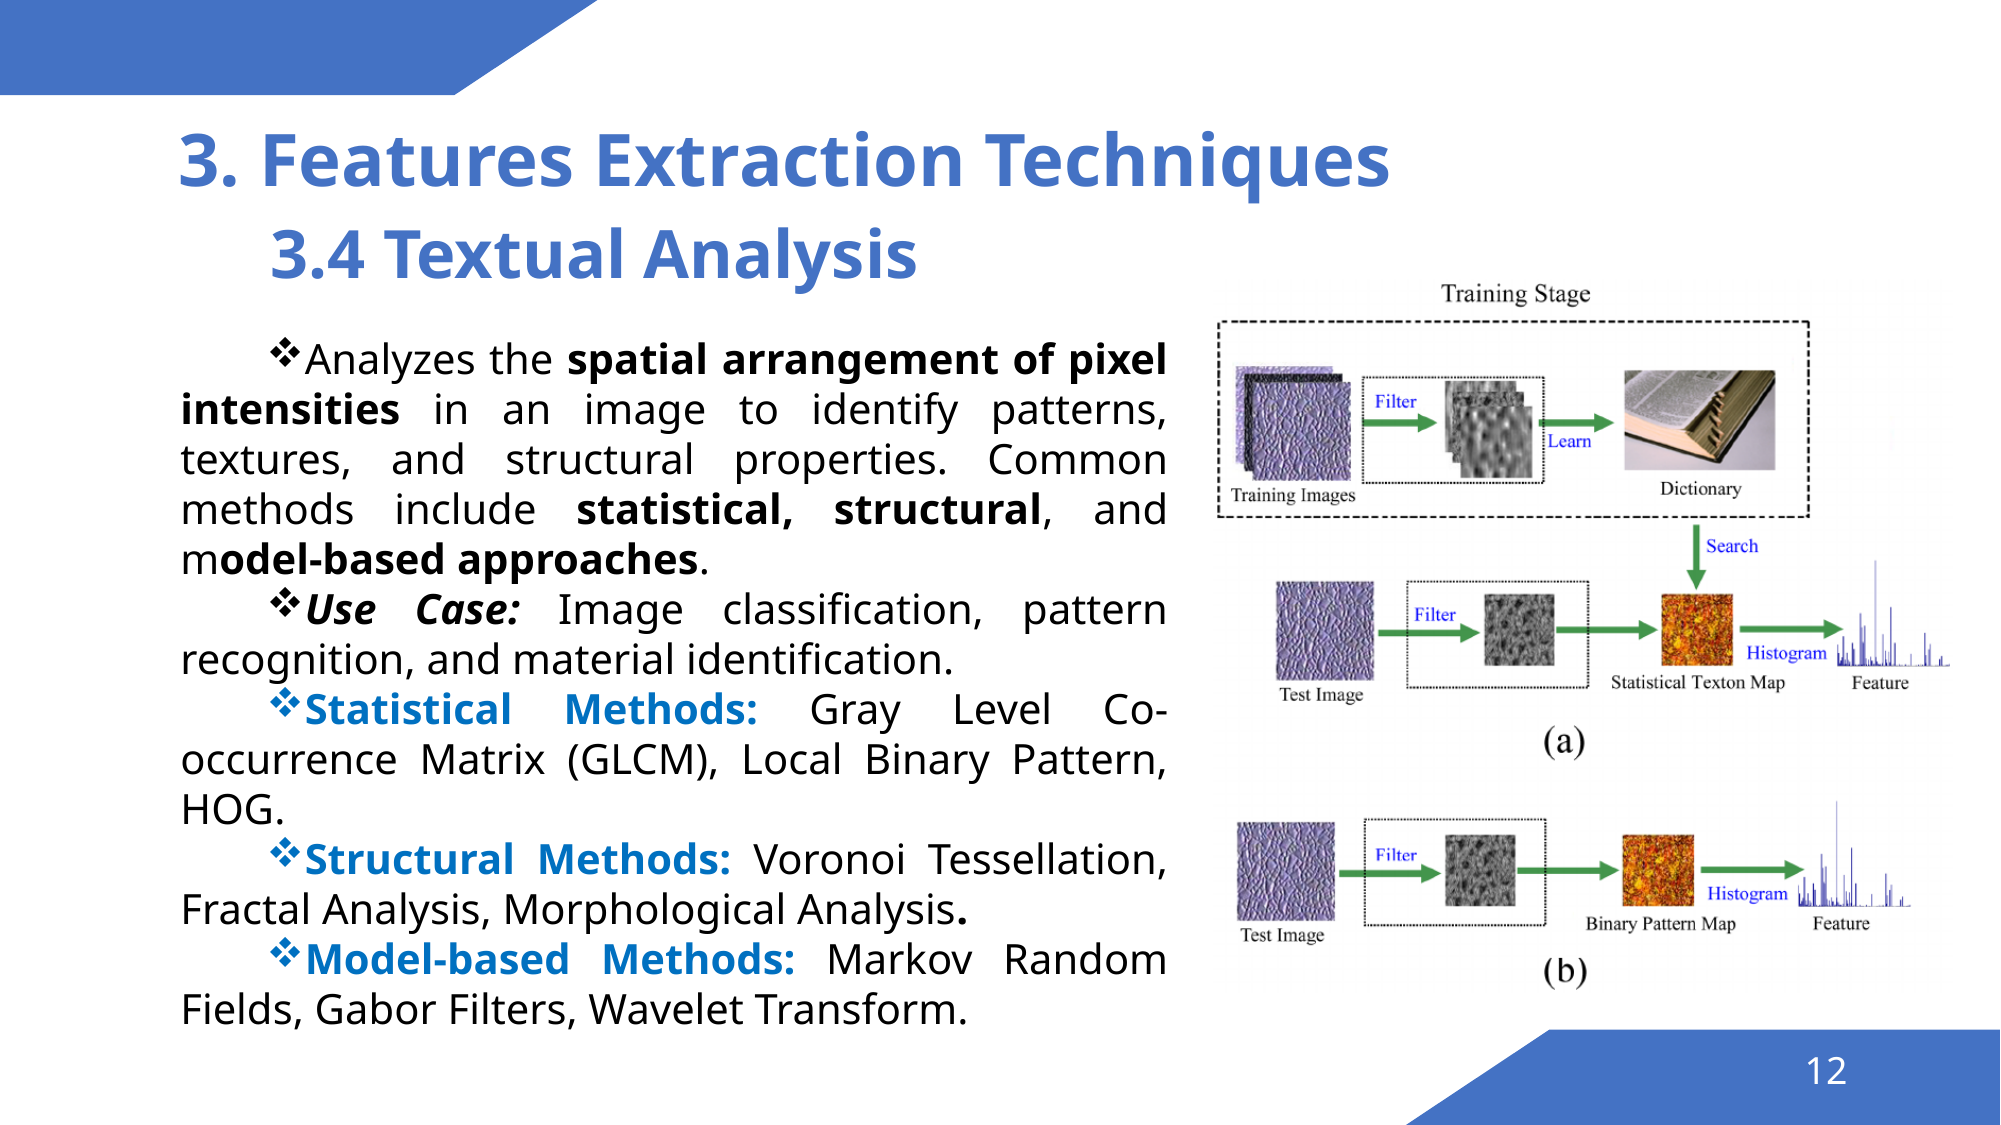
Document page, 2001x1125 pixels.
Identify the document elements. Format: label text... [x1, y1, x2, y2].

slide_number 12 [1412, 1042, 1863, 1103]
text_box 3.4 Textual Analysis [105, 209, 1895, 304]
text_box [1404, 1028, 2000, 1125]
title 3. Features Extraction Techniques [163, 115, 1953, 210]
text_box [0, 0, 600, 97]
text_box Analyzes the spatial arrangement of pixel intensities in an image to identify patterns, textures, and structural properties. Common methods include statistical, structural, and model-based approaches. Use Case: Image classification, pattern recognition, and material identification. Statistical Methods: Gray Level Co-occurrence Matrix (GLCM), Local Binary Pattern, HOG. Structural Methods: Voronoi Tessellation, Fractal Analysis, Morphological Analysis. Model-based Methods: Markov Random Fields, Gabor Filters, Wavelet Transform. [163, 325, 1184, 1041]
picture [1213, 278, 1953, 993]
